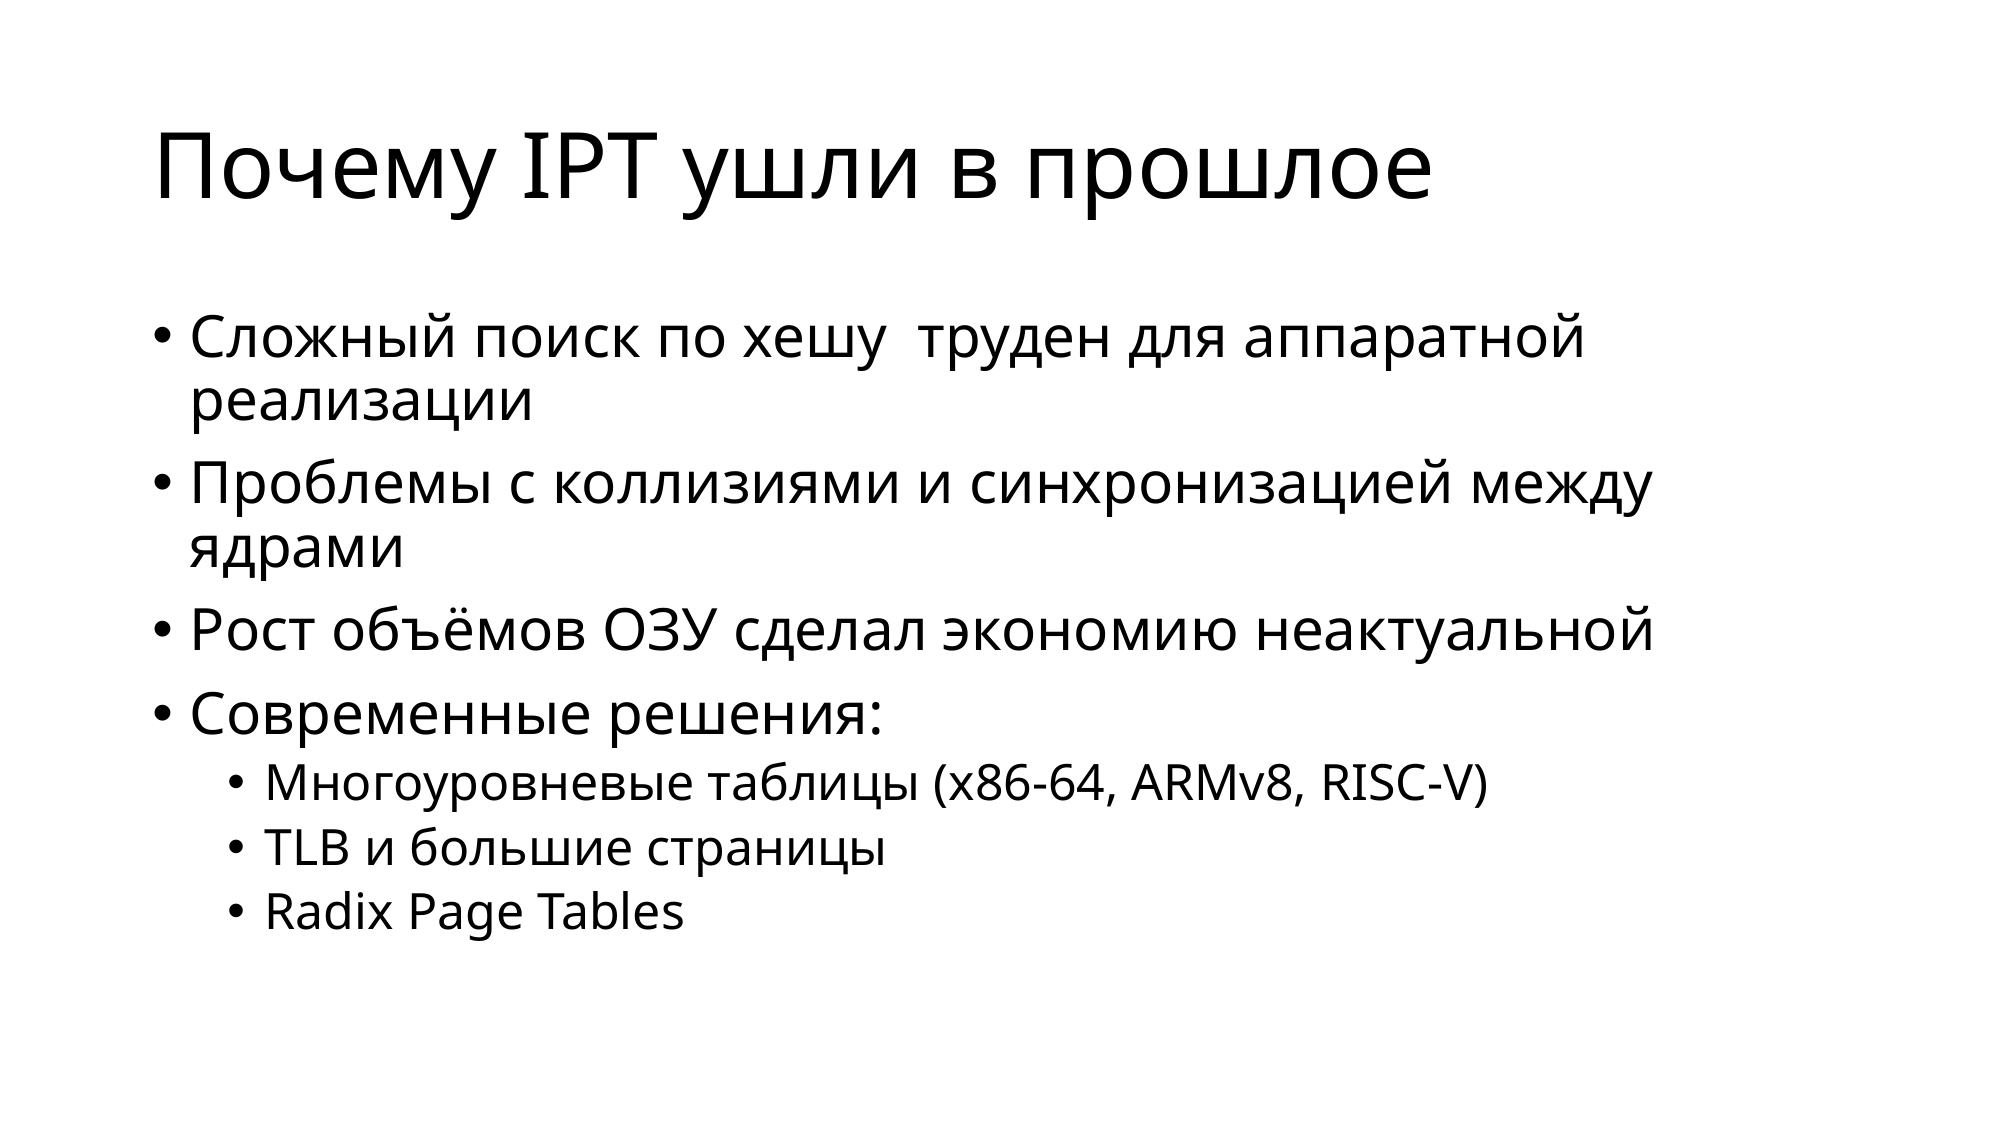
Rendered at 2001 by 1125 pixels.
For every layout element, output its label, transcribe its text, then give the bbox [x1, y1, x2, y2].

list Сложный поиск по хешу труден для аппаратной реализации Проблемы с коллизиями и синхронизацией между ядрами Рост объёмов ОЗУ сделал экономию неактуальной Современные решения: Многоуровневые таблицы (x86-64, ARMv8, RISC-V) TLB и большие страницы Radix Page Tables [137, 299, 1863, 1014]
title Почему IPT ушли в прошлое [137, 59, 1863, 278]
